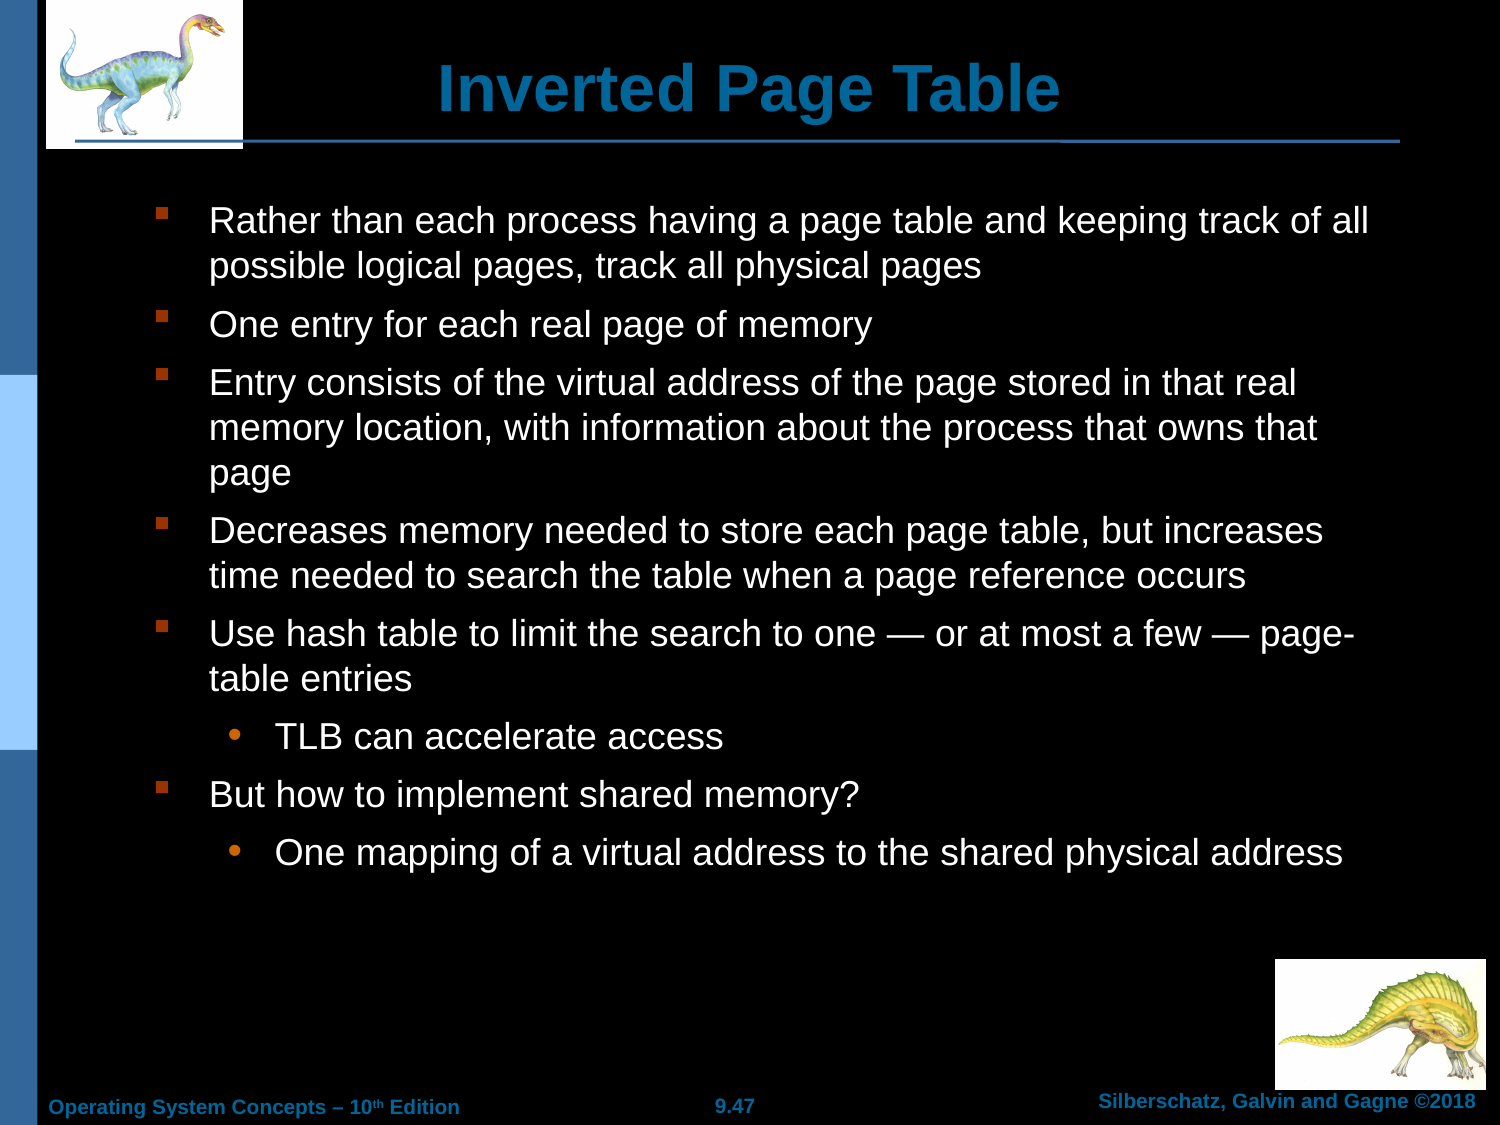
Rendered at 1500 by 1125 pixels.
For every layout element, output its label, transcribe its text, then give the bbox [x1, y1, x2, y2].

picture [46, 0, 243, 149]
picture [1275, 959, 1486, 1090]
title Inverted Page Table [75, 37, 1425, 132]
list Rather than each process having a page table and keeping track of all possible logical pages, track all physical pages One entry for each real page of memory Entry consists of the virtual address of the page stored in that real memory location, with information about the process that owns that page Decreases memory needed to store each page table, but increases time needed to search the table when a page reference occurs Use hash table to limit the search to one — or at most a few — page-table entries TLB can accelerate access But how to implement shared memory? One mapping of a virtual address to the shared physical address [137, 189, 1401, 976]
